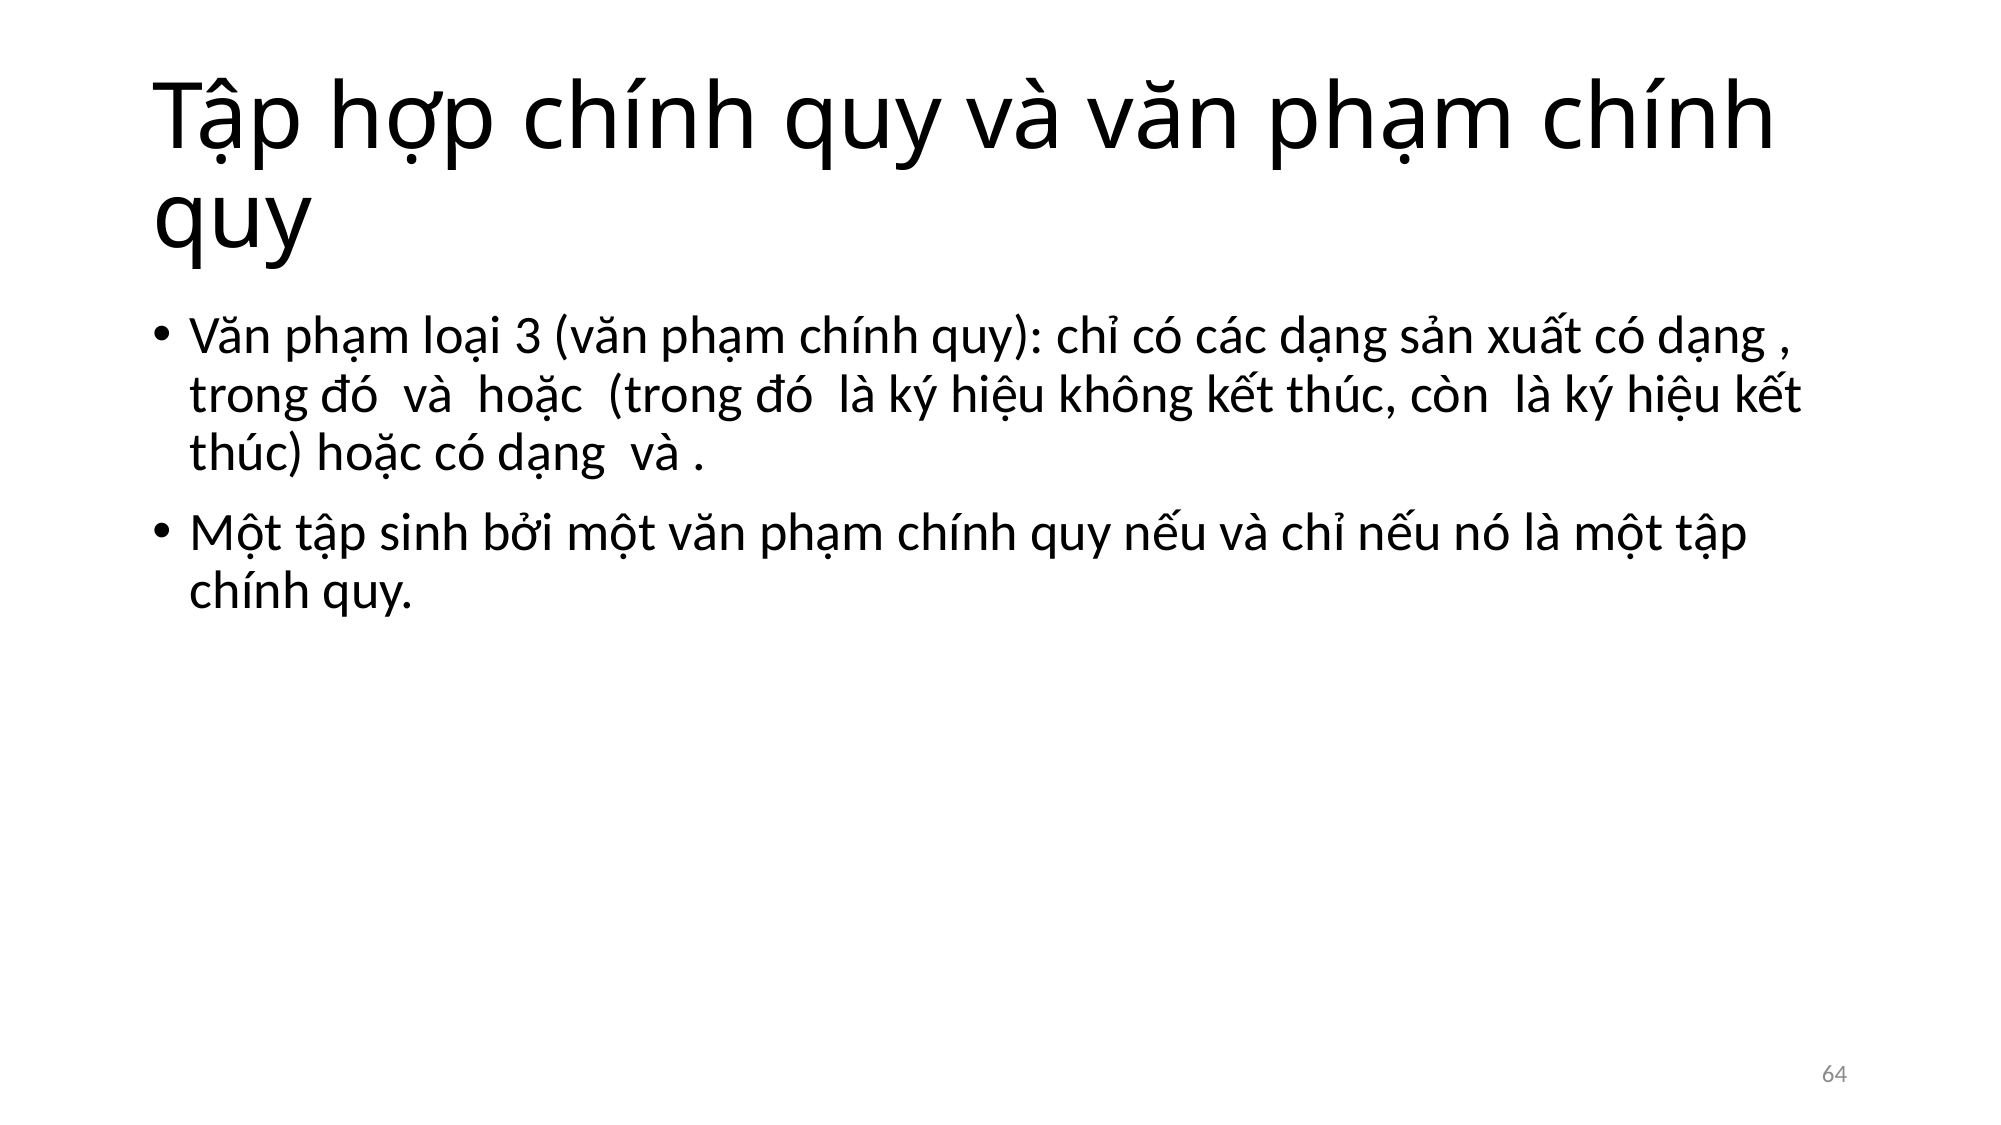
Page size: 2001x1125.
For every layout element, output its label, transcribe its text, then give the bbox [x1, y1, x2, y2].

slide_number 64 [1412, 1042, 1863, 1103]
title Tập hợp chính quy và văn phạm chính quy [137, 59, 1863, 278]
